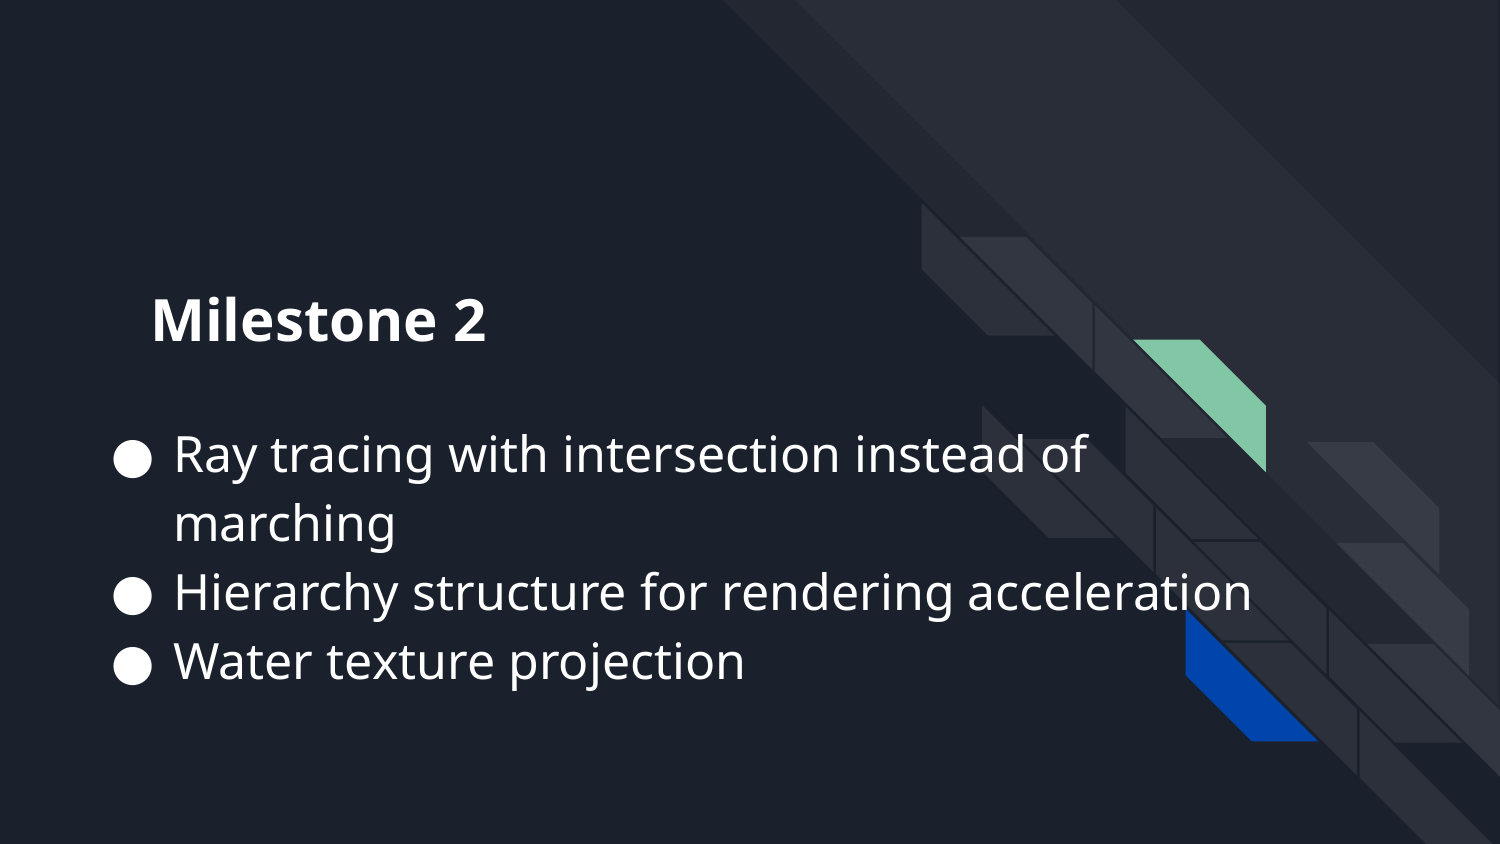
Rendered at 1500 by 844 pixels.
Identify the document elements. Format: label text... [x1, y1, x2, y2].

title Milestone 2 [135, 29, 888, 398]
list Ray tracing with intersection instead of marching Hierarchy structure for rendering acceleration Water texture projection [83, 398, 1297, 844]
